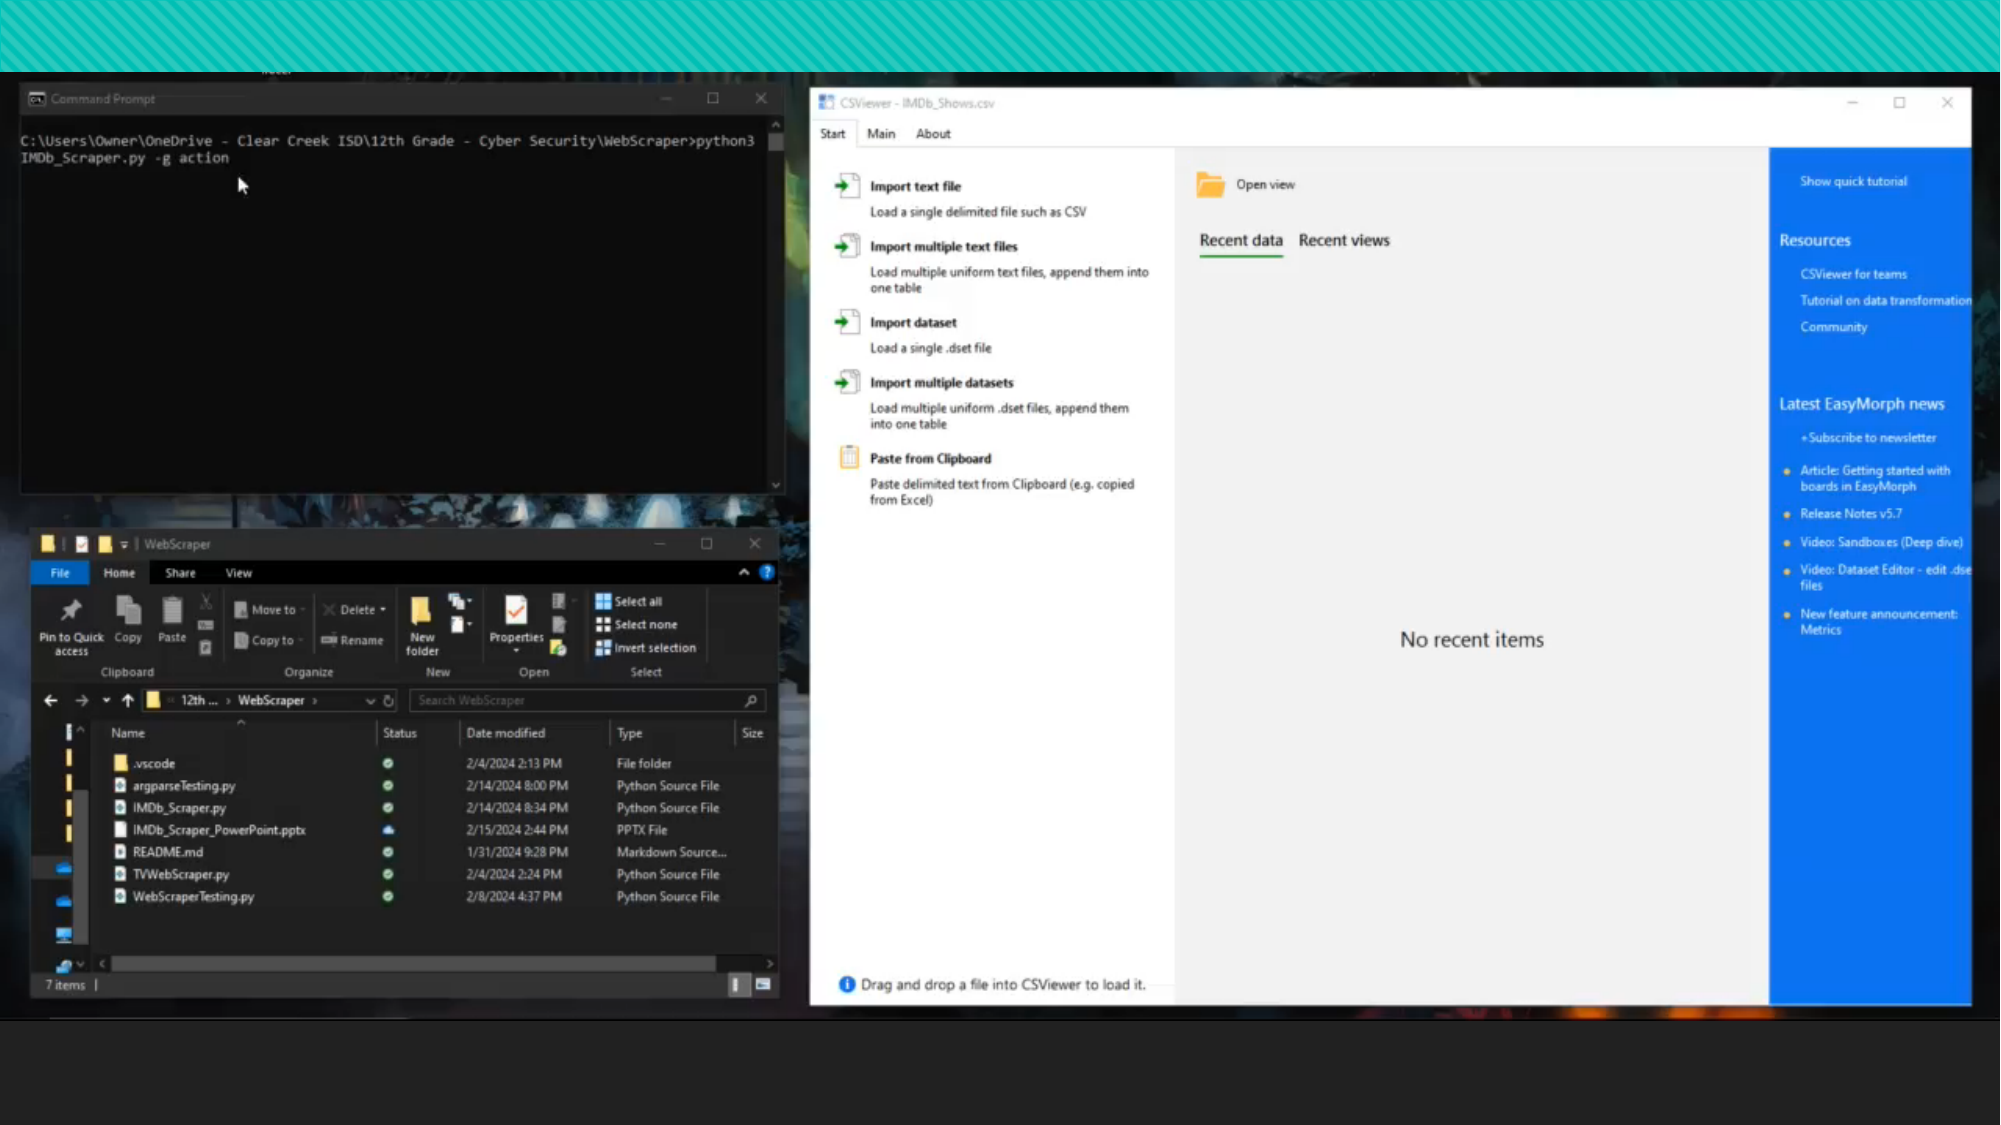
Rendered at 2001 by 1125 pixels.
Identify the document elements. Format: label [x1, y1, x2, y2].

text_box [0, 71, 2000, 1023]
